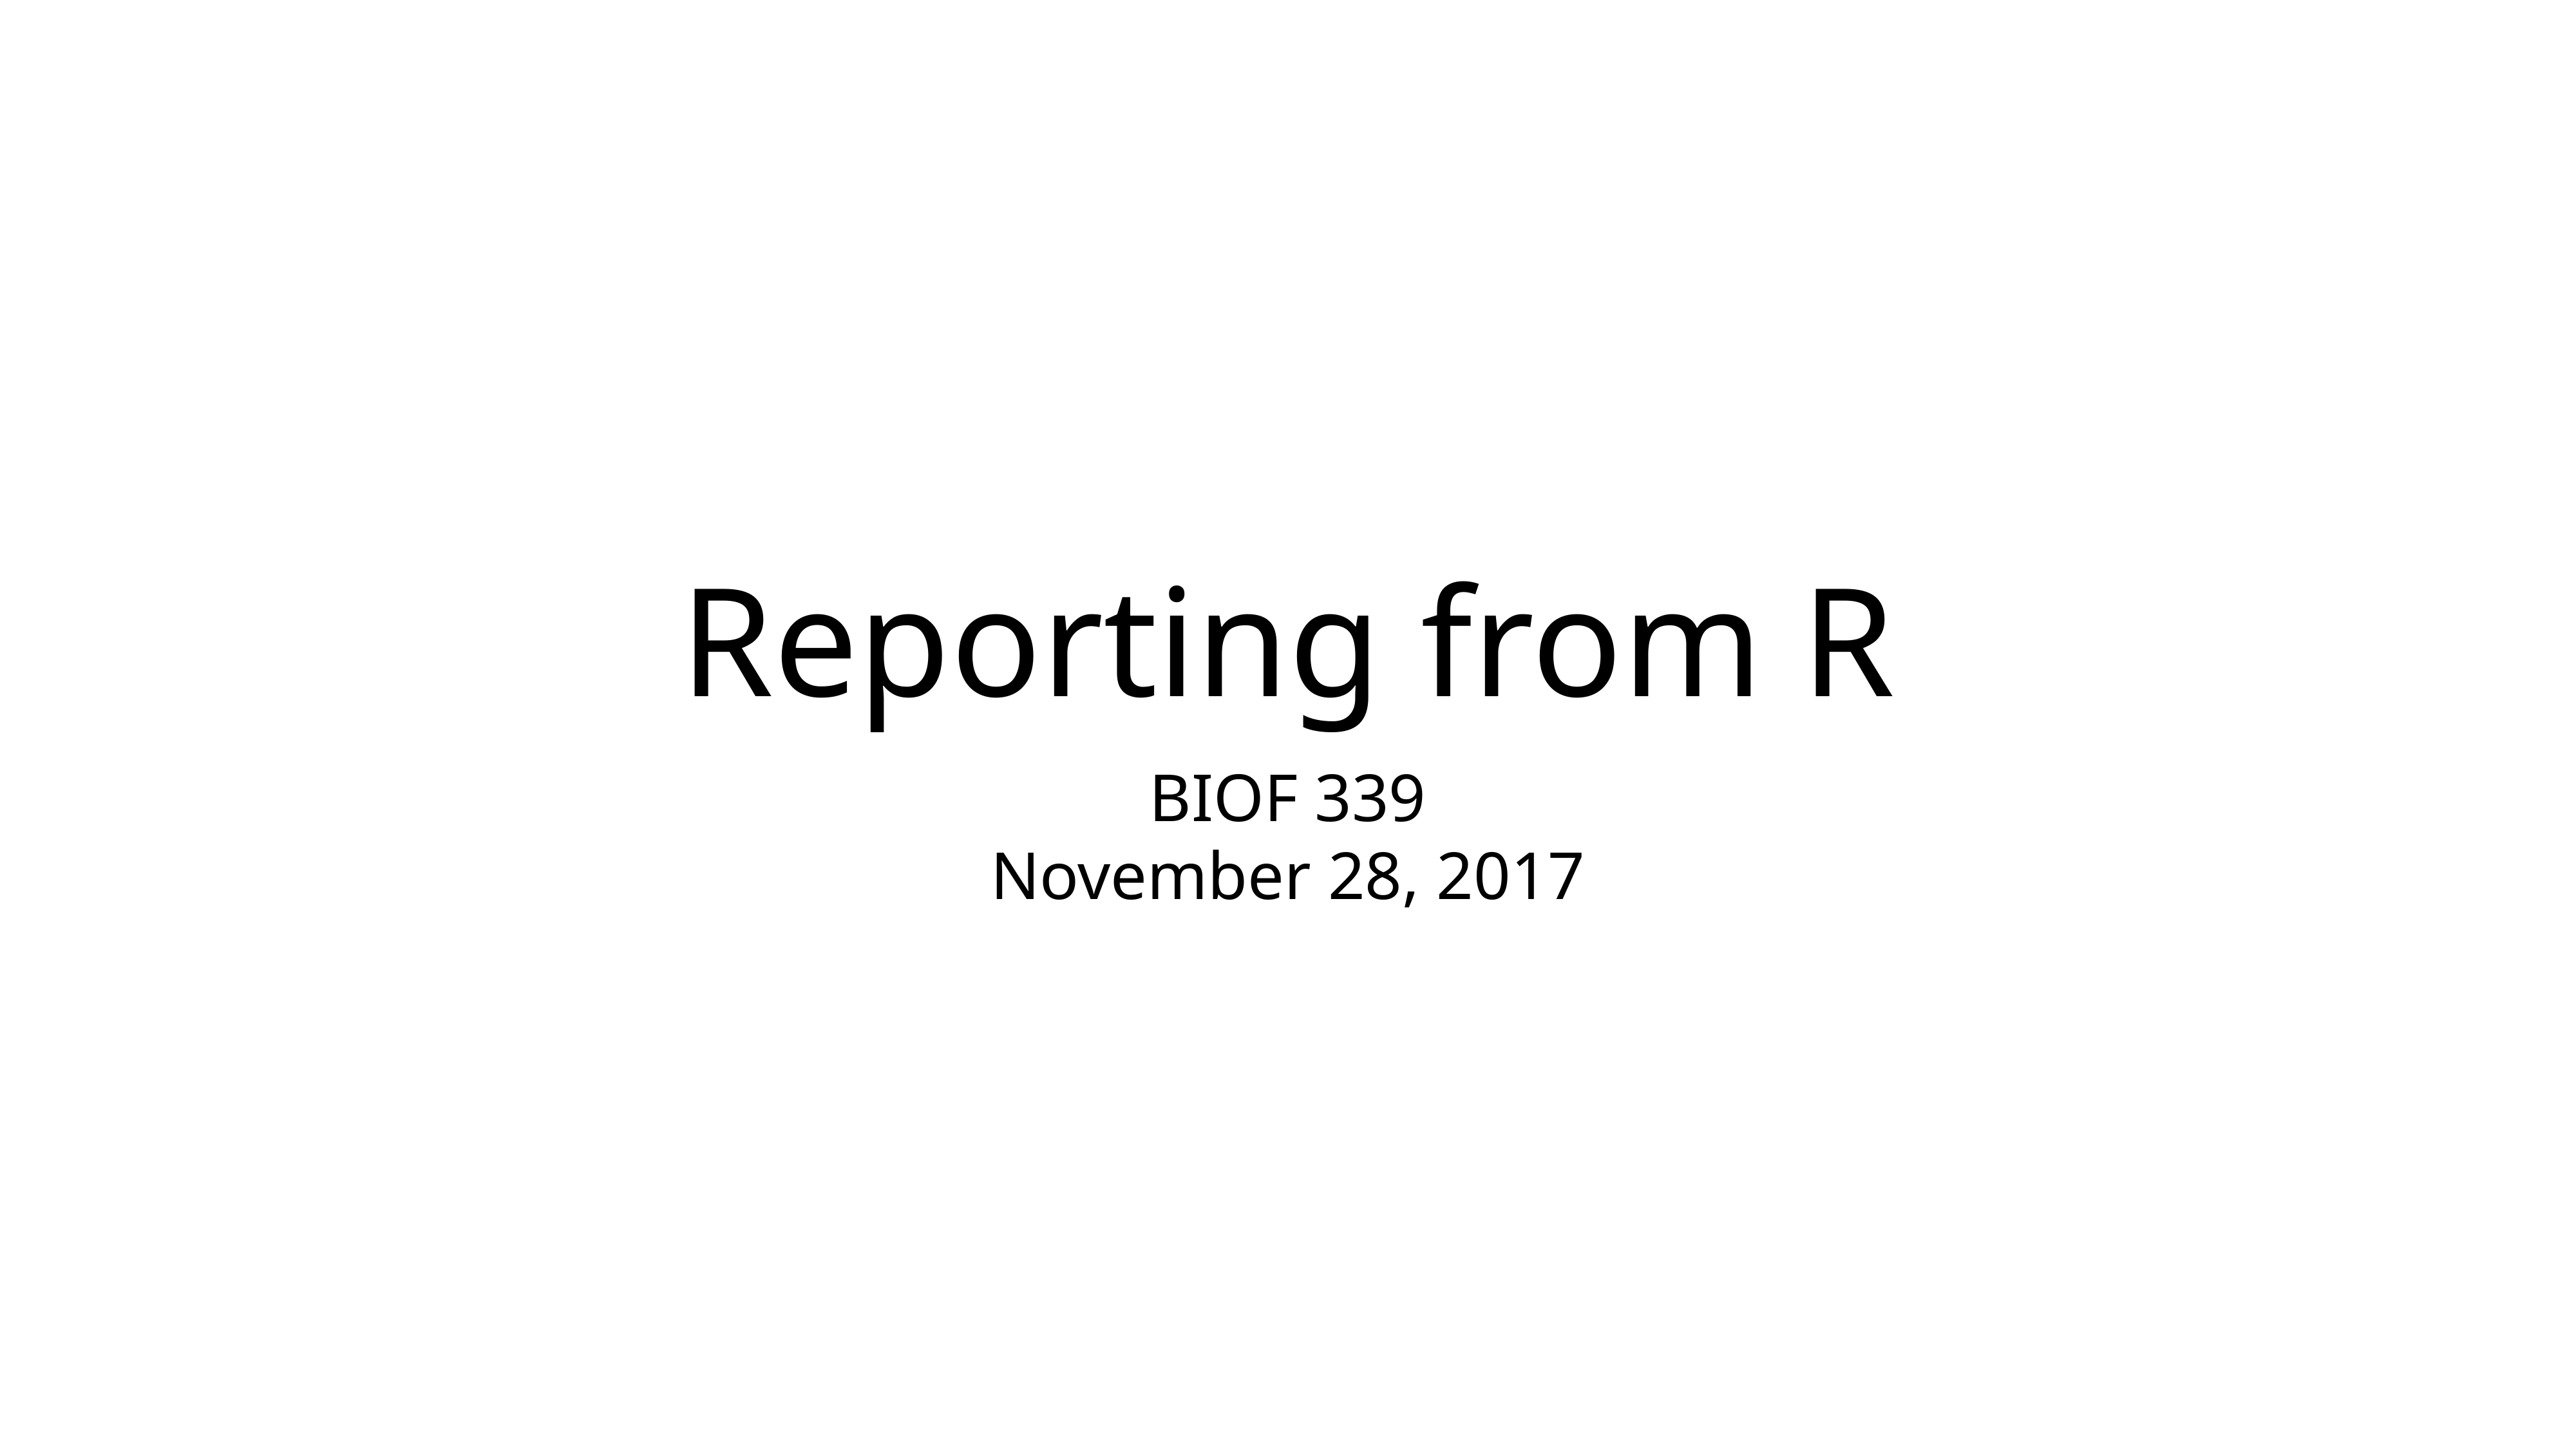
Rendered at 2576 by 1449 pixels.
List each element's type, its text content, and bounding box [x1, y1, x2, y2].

subtitle BIOF 339 November 28, 2017 [510, 748, 2066, 918]
title Reporting from R [510, 243, 2066, 735]
